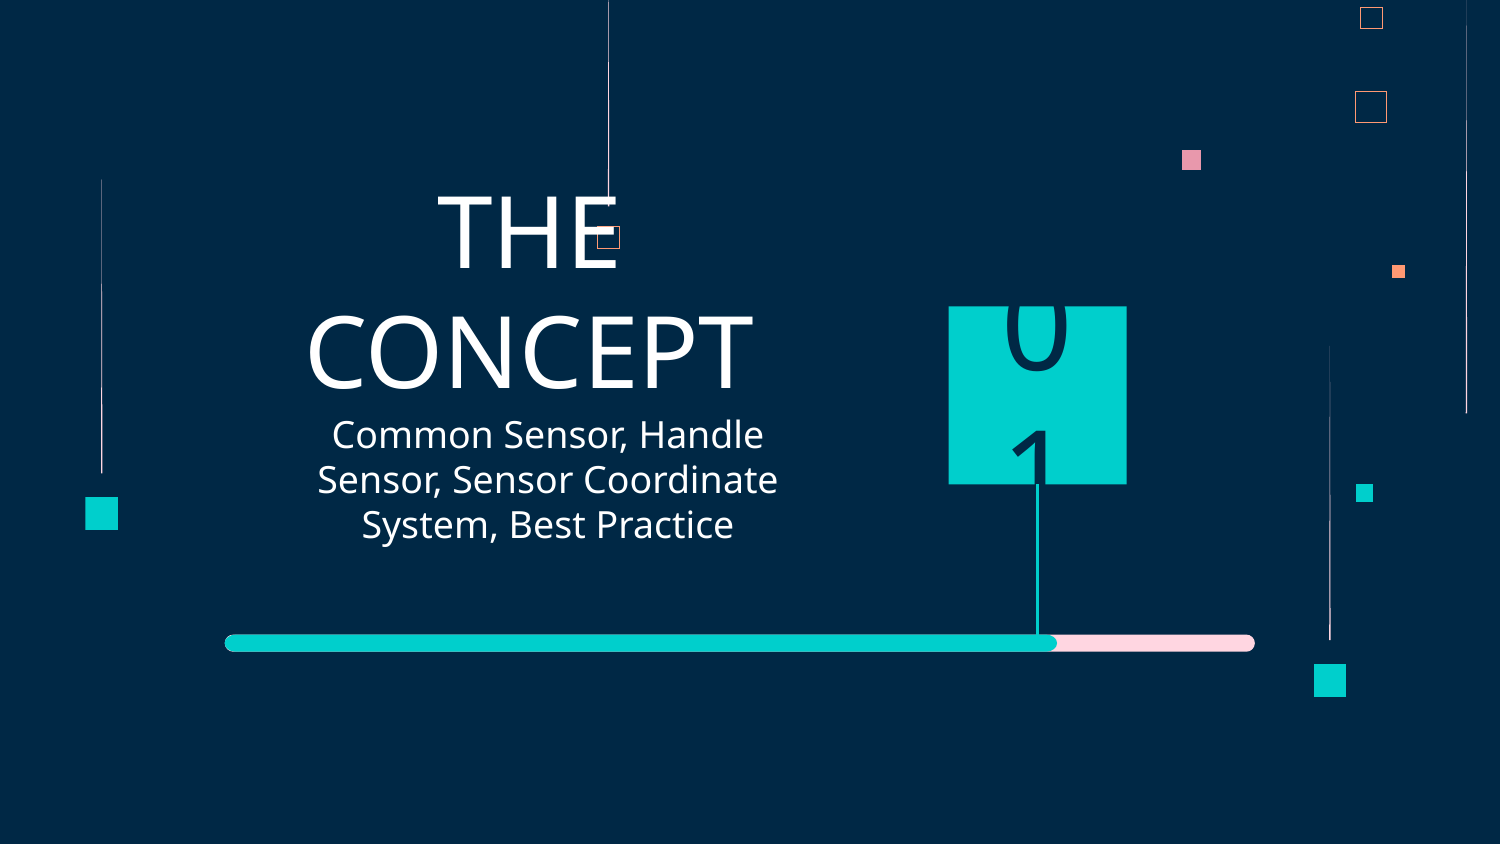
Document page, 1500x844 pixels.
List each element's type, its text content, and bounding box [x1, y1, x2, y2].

text_box [948, 306, 1127, 485]
subtitle Common Sensor, Handle Sensor, Sensor Coordinate System, Best Practice [293, 396, 803, 569]
text_box [224, 634, 1058, 652]
text_box [1049, 634, 1255, 652]
title THE CONCEPT [237, 285, 822, 424]
title 01 [957, 348, 1119, 443]
